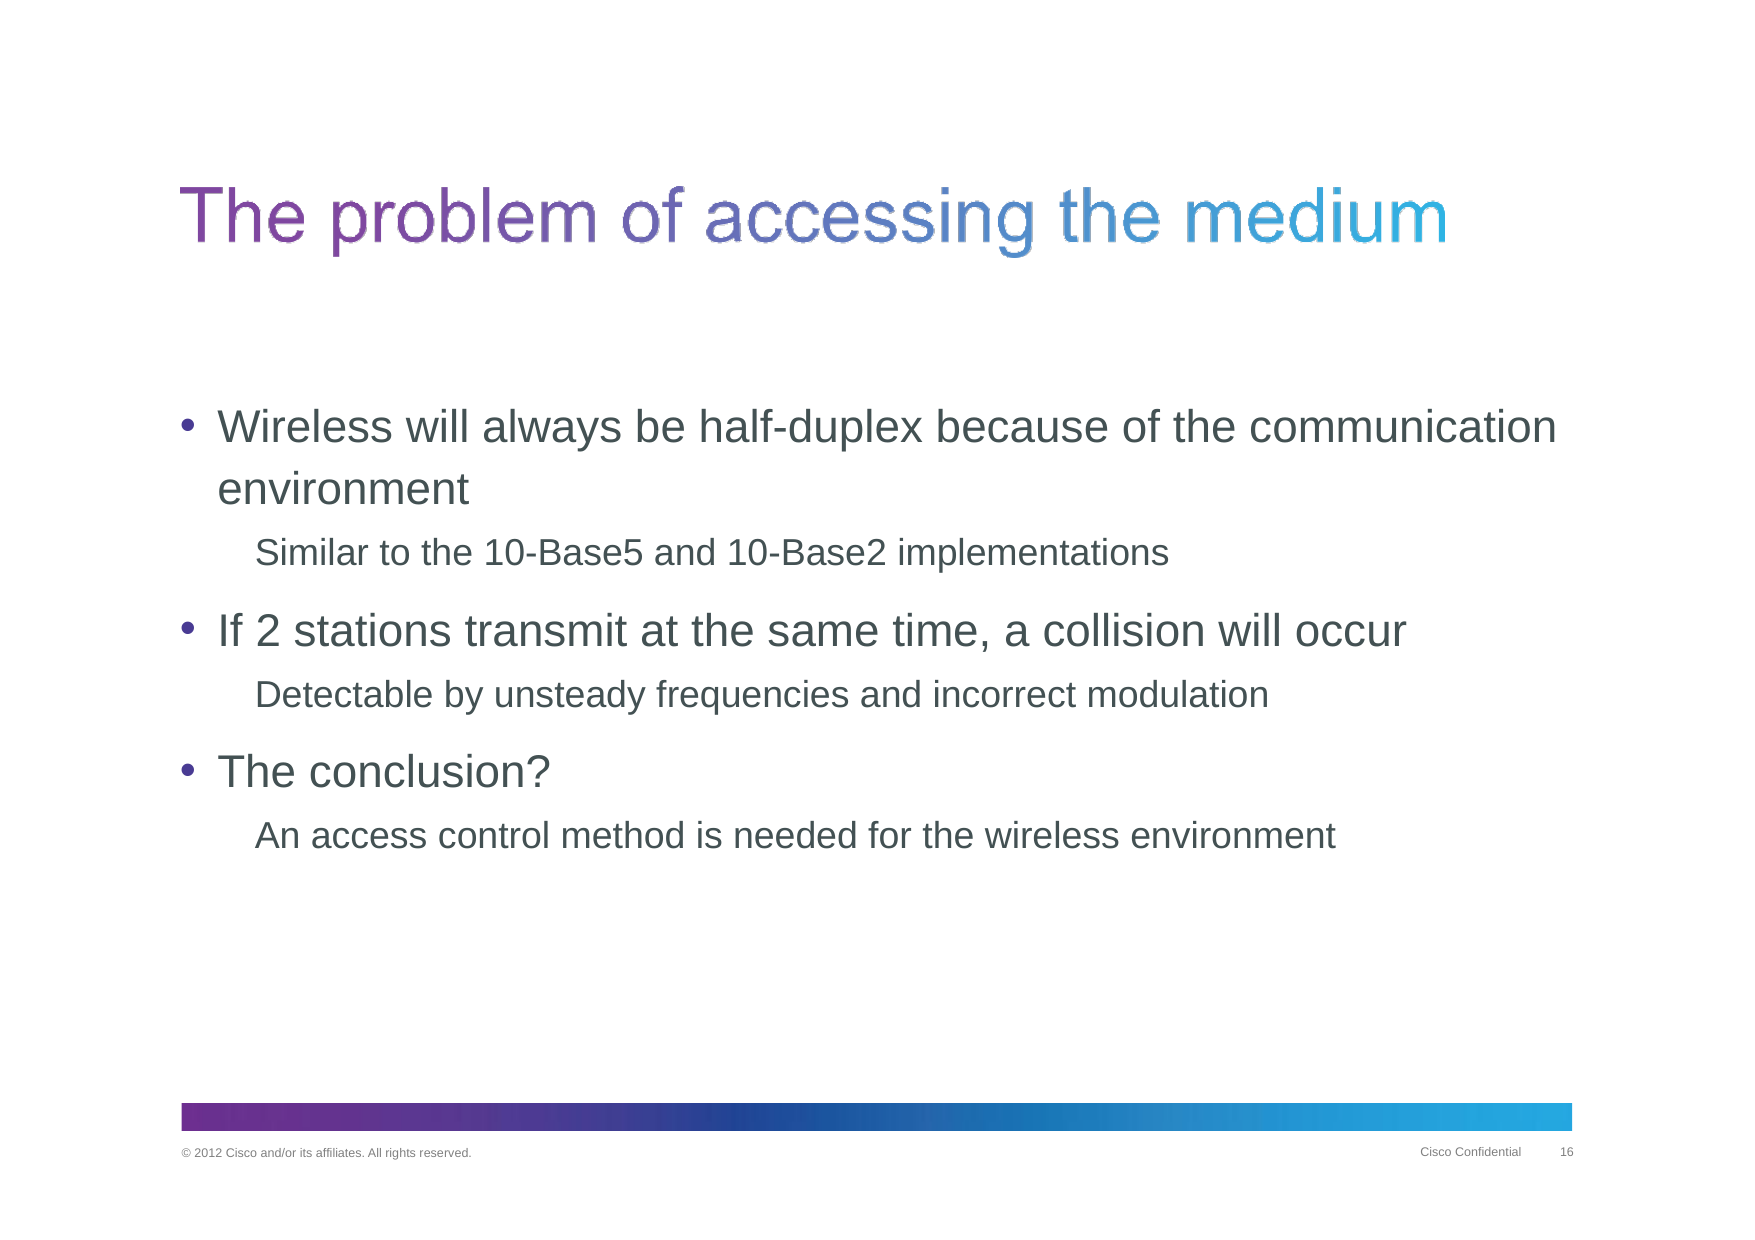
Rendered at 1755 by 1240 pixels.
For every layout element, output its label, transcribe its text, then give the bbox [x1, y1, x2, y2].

text_box Wireless will always be half-duplex because of the communication environment Similar to the 10-Base5 and 10-Base2 implementations If 2 stations transmit at the same time, a collision will occur Detectable by unsteady frequencies and incorrect modulation The conclusion? An access control method is needed for the wireless environment [177, 390, 1560, 838]
footer © 2012 Cisco and/or its affiliates. All rights reserved. [179, 1144, 473, 1162]
slide_number Cisco Confidential [1418, 1144, 1524, 1162]
text_box [180, 186, 1445, 258]
picture [181, 1103, 1573, 1131]
slide_number ‹#› [1555, 1143, 1579, 1161]
